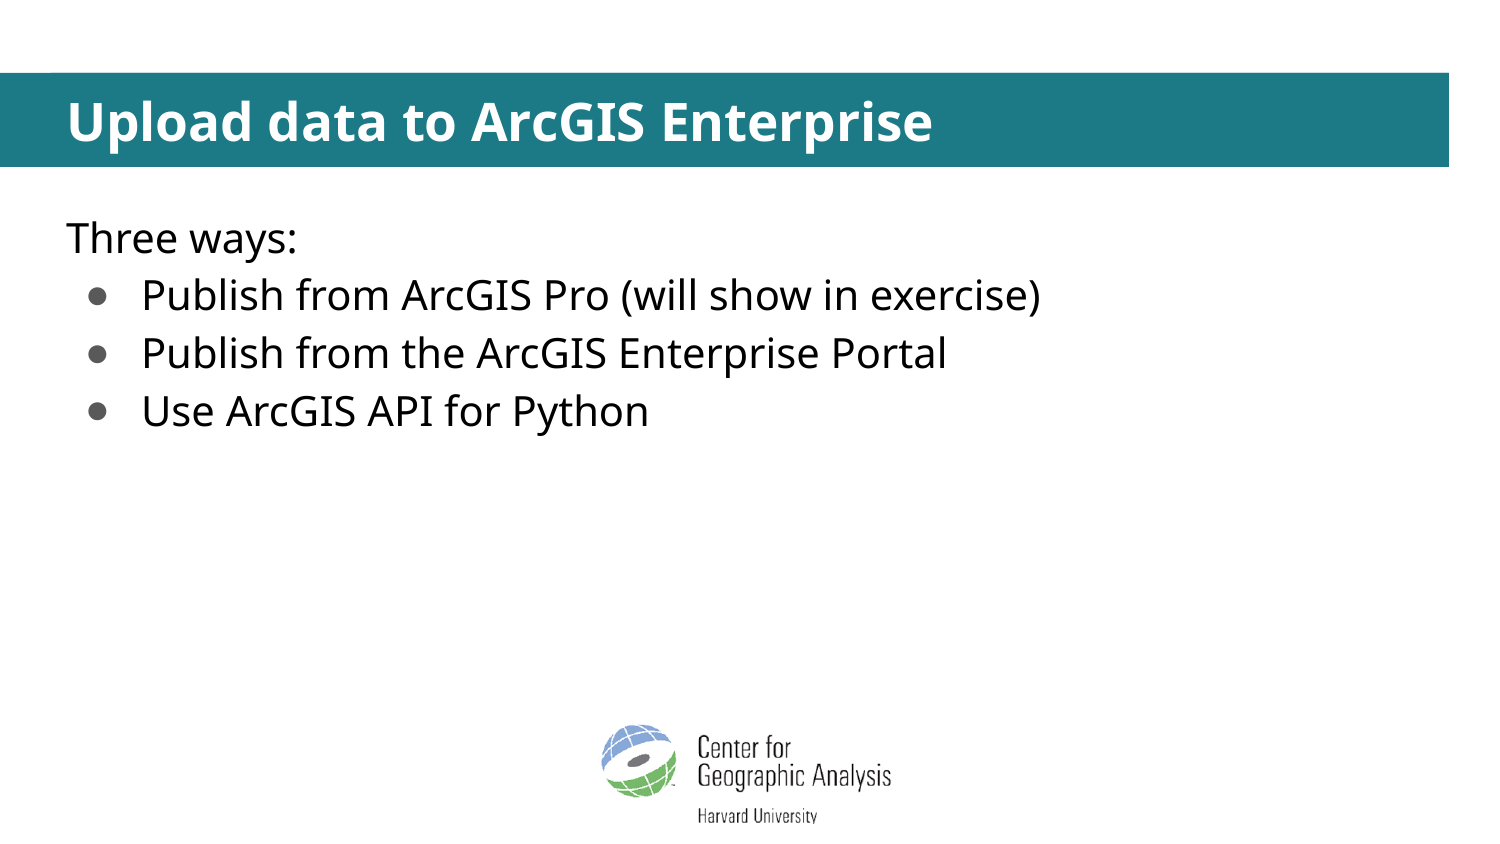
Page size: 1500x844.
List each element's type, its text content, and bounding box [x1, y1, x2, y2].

picture [601, 722, 891, 824]
title Upload data to ArcGIS Enterprise [51, 72, 1449, 167]
list Three ways: Publish from ArcGIS Pro (will show in exercise) Publish from the ArcGIS Enterprise Portal Use ArcGIS API for Python [51, 189, 1449, 701]
